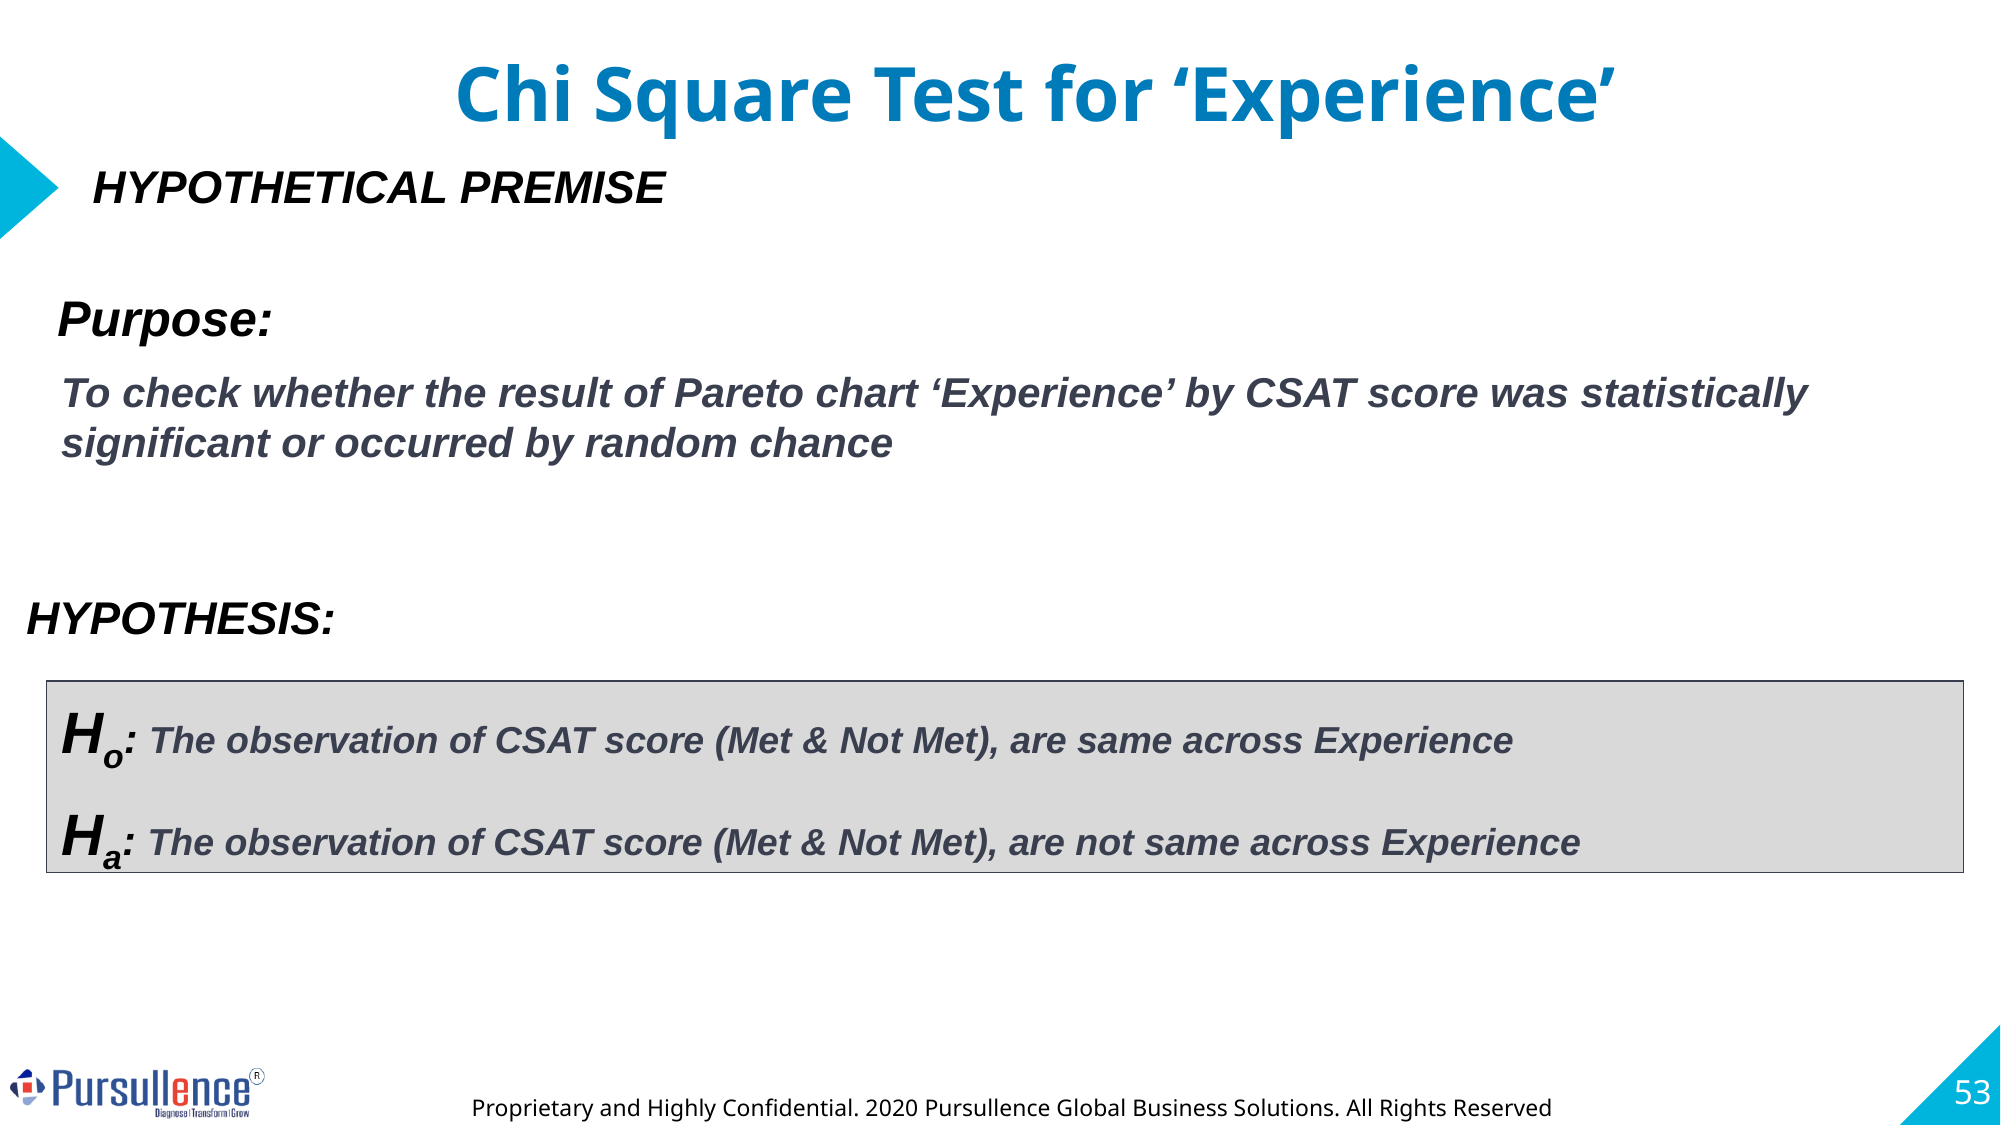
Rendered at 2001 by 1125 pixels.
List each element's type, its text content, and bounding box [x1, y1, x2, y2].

text_box HYPOTHETICAL PREMISE [78, 150, 878, 221]
text_box Proprietary and Highly Confidential. 2020 Pursullence Global Business Solutions. All Rights Reserved [456, 1085, 1734, 1125]
text_box Chi Square Test for ‘Experience’ [306, 28, 1764, 109]
text_box Purpose: [42, 278, 289, 354]
text_box [46, 680, 1964, 873]
text_box Ho: The observation of CSAT score (Met & Not Met), are same across Experience Ha: The observation of CSAT score (Met & Not Met), are not same across Experience [46, 684, 1855, 884]
slide_number 53 [1891, 1014, 1992, 1117]
picture [0, 1061, 265, 1122]
text_box HYPOTHESIS: [11, 580, 46, 651]
text_box To check whether the result of Pareto chart ‘Experience’ by CSAT score was statistically significant or occurred by random chance [46, 357, 1964, 673]
